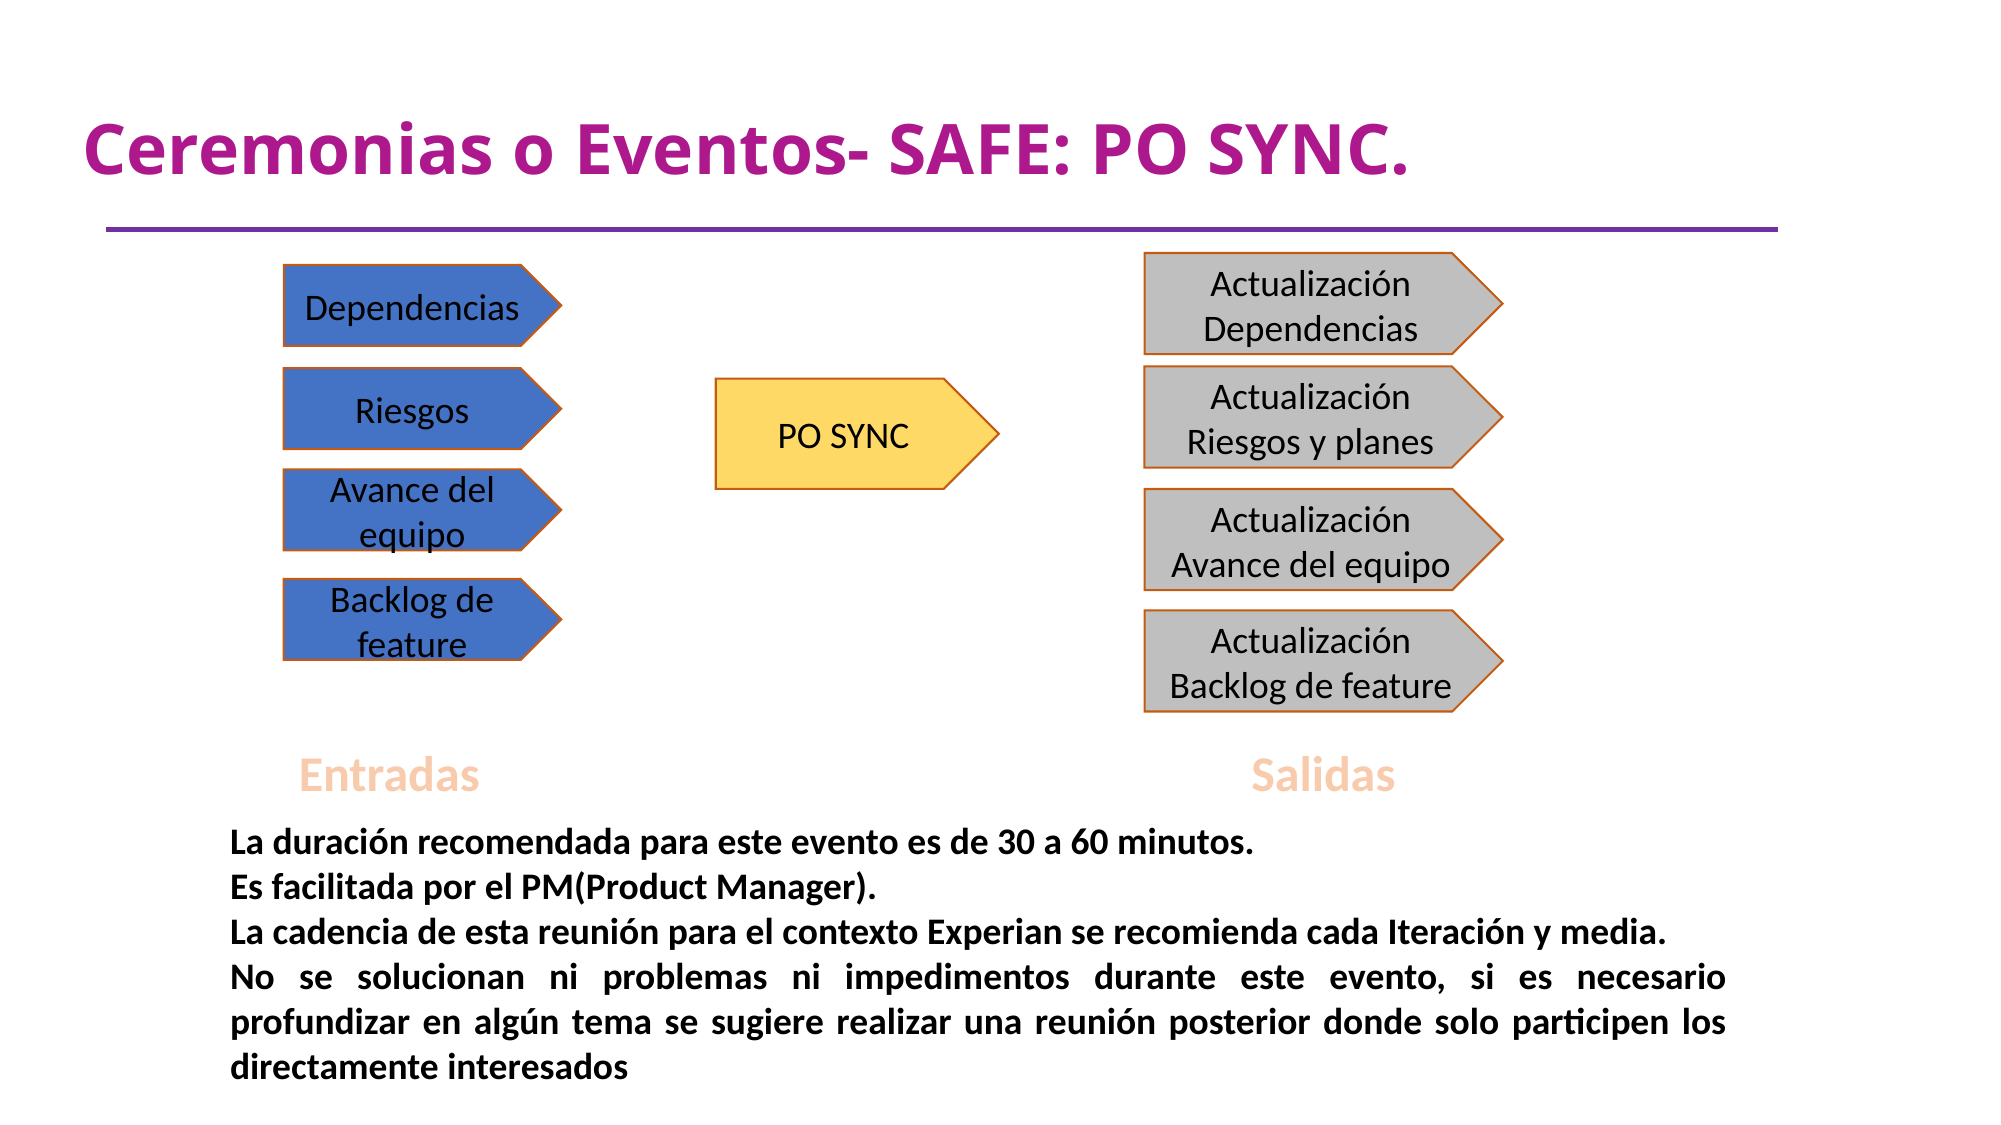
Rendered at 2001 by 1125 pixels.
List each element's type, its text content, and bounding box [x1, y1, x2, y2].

text_box La duración recomendada para este evento es de 30 a 60 minutos. Es facilitada por el PM(Product Manager). La cadencia de esta reunión para el contexto Experian se recomienda cada Iteración y media. No se solucionan ni problemas ni impedimentos durante este evento, si es necesario profundizar en algún tema se sugiere realizar una reunión posterior donde solo participen los directamente interesados [215, 809, 1744, 1095]
text_box Actualización Dependencias [1143, 251, 1505, 356]
text_box Dependencias [282, 263, 563, 347]
text_box Actualización Riesgos y planes [1143, 365, 1505, 469]
text_box Entradas [283, 734, 495, 809]
text_box Ceremonias o Eventos- SAFE: PO SYNC. [67, 105, 1817, 198]
text_box Backlog de feature [282, 577, 563, 661]
text_box Salidas [1236, 734, 1411, 809]
text_box Riesgos [282, 367, 563, 451]
text_box Actualización Backlog de feature [1143, 609, 1505, 713]
text_box Avance del equipo [282, 468, 563, 552]
text_box PO SYNC [714, 377, 1001, 490]
text_box Actualización Avance del equipo [1143, 487, 1505, 592]
